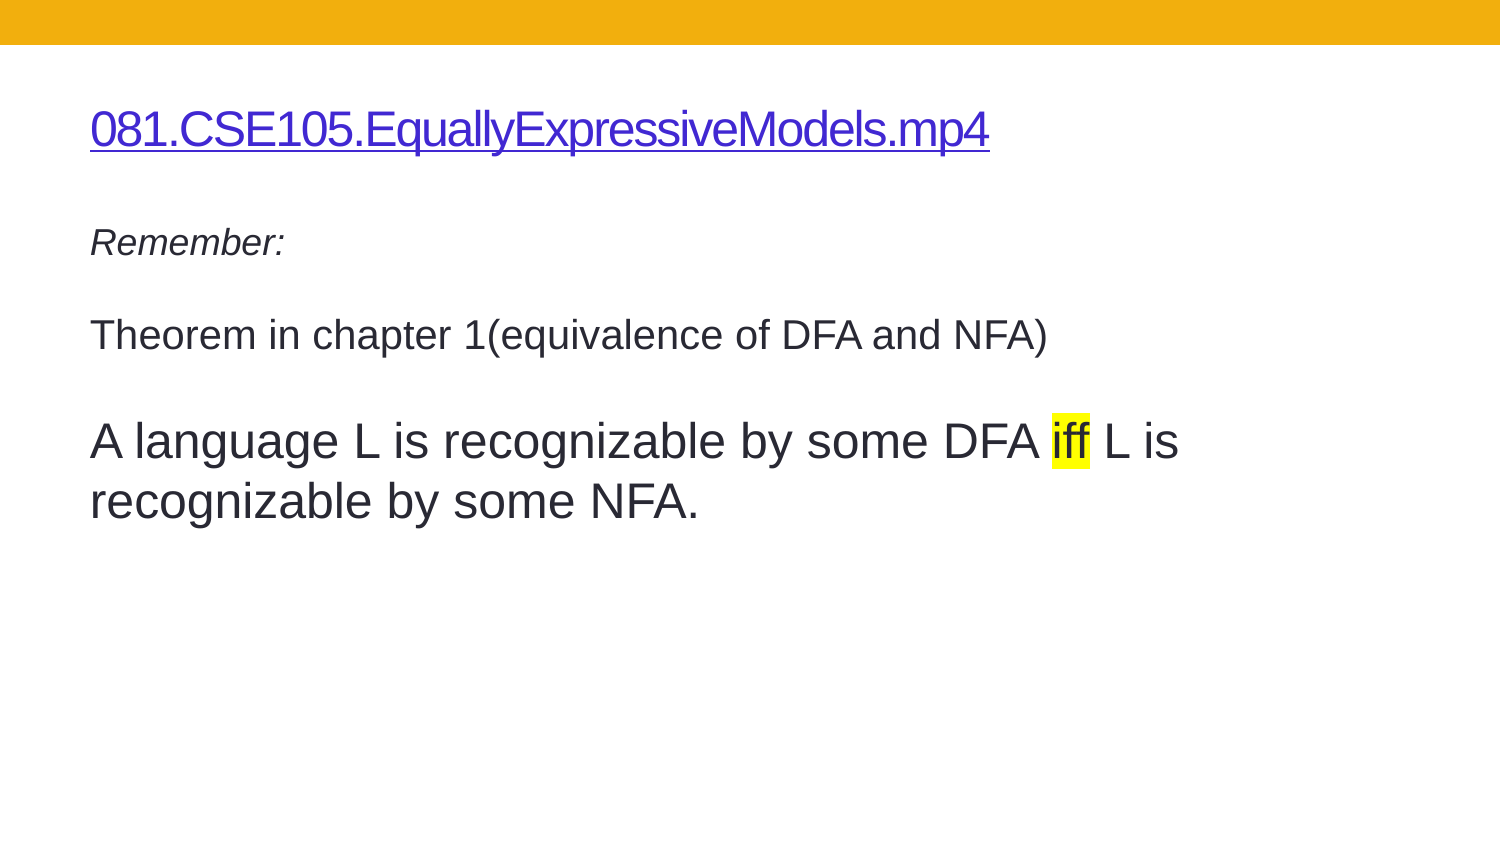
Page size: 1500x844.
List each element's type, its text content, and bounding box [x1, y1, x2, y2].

title 081.CSE105.EquallyExpressiveModels.mp4 [75, 65, 1425, 188]
text_box Remember: Theorem in chapter 1(equivalence of DFA and NFA) A language L is recognizable by some DFA iff L is recognizable by some NFA. [74, 210, 1425, 536]
